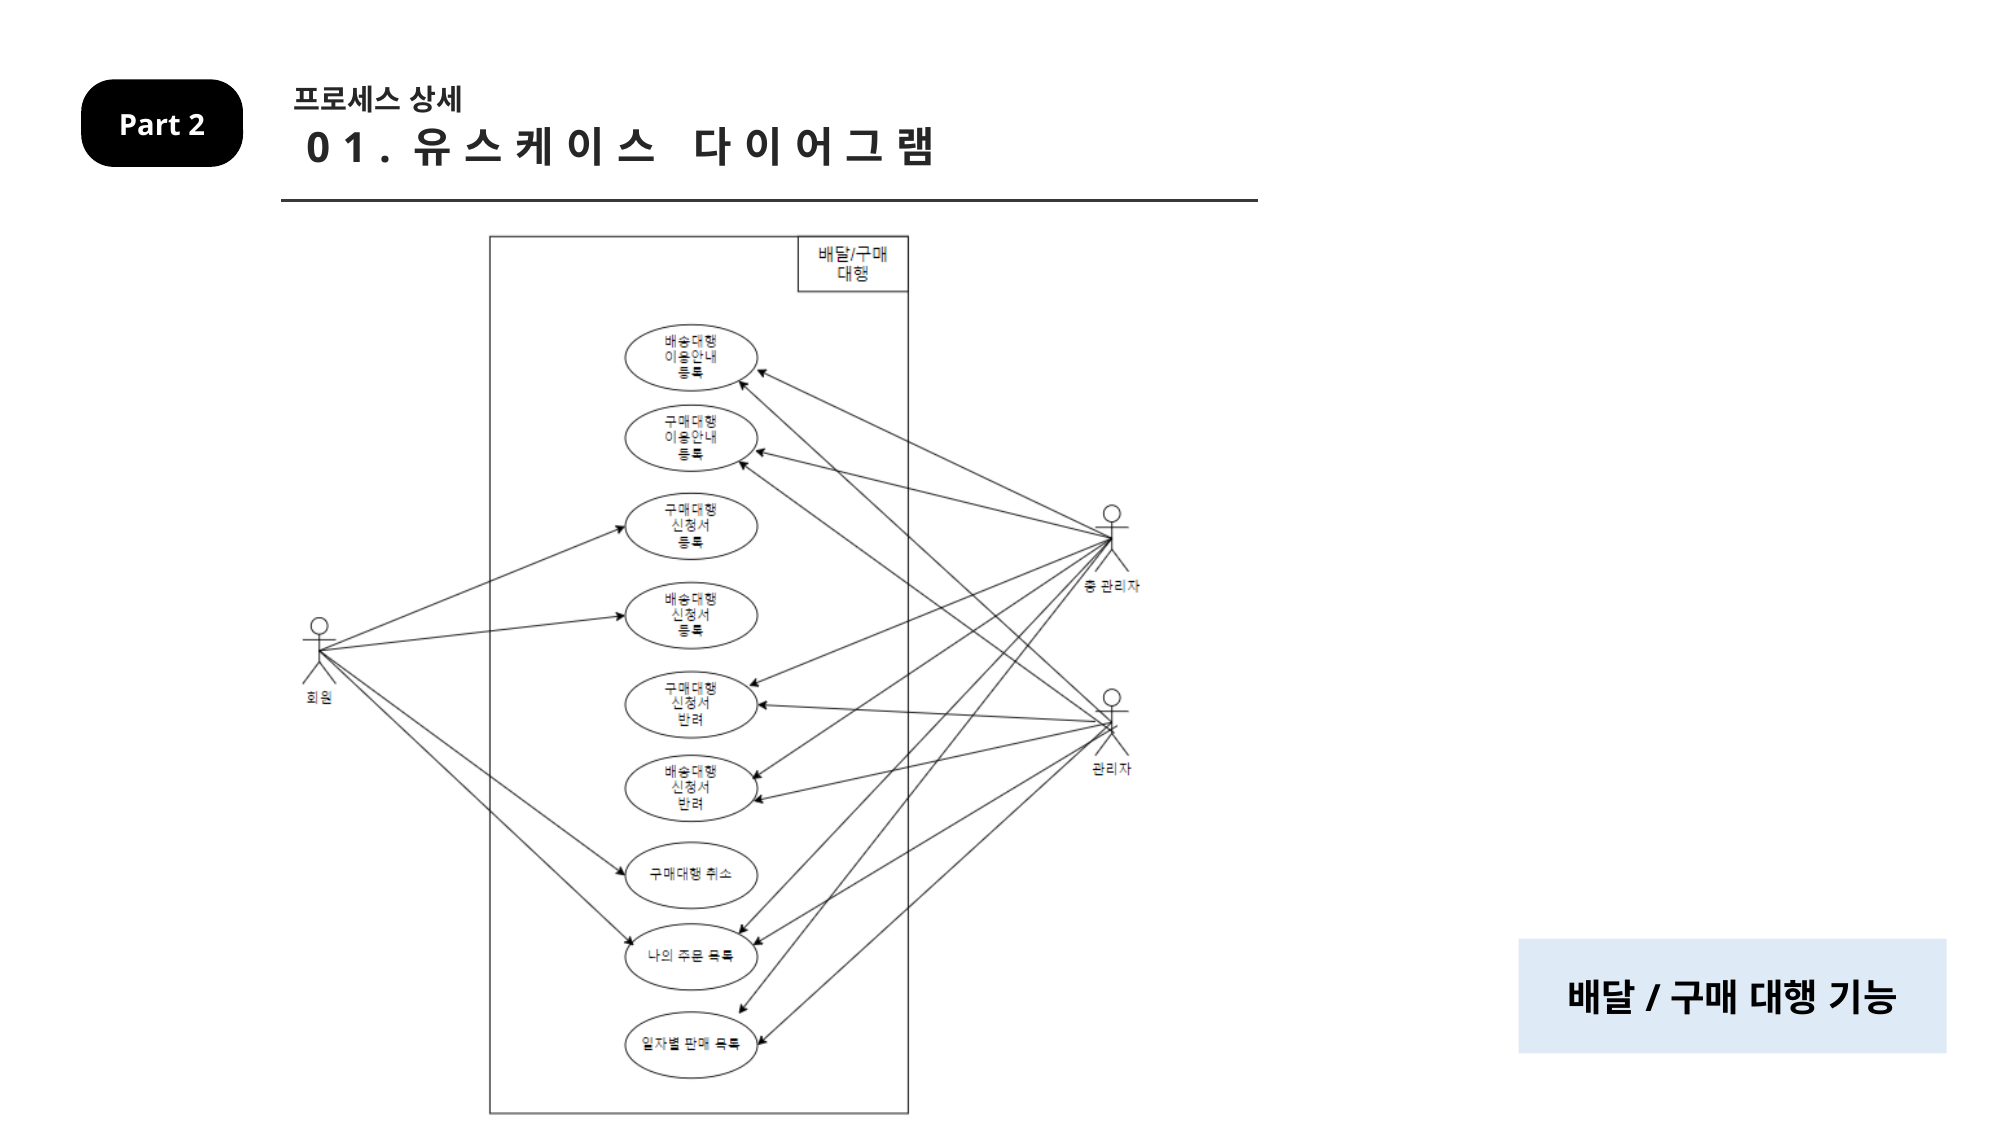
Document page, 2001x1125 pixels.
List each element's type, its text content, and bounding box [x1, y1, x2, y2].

text_box 01.유스케이스 다이어그램 [291, 112, 951, 178]
text_box 배달/구매 대행 기능 [1518, 938, 1948, 1054]
text_box Part 2 [104, 98, 221, 149]
text_box [80, 78, 245, 168]
text_box 프로세스 상세 [278, 73, 479, 124]
picture [281, 222, 1150, 1125]
